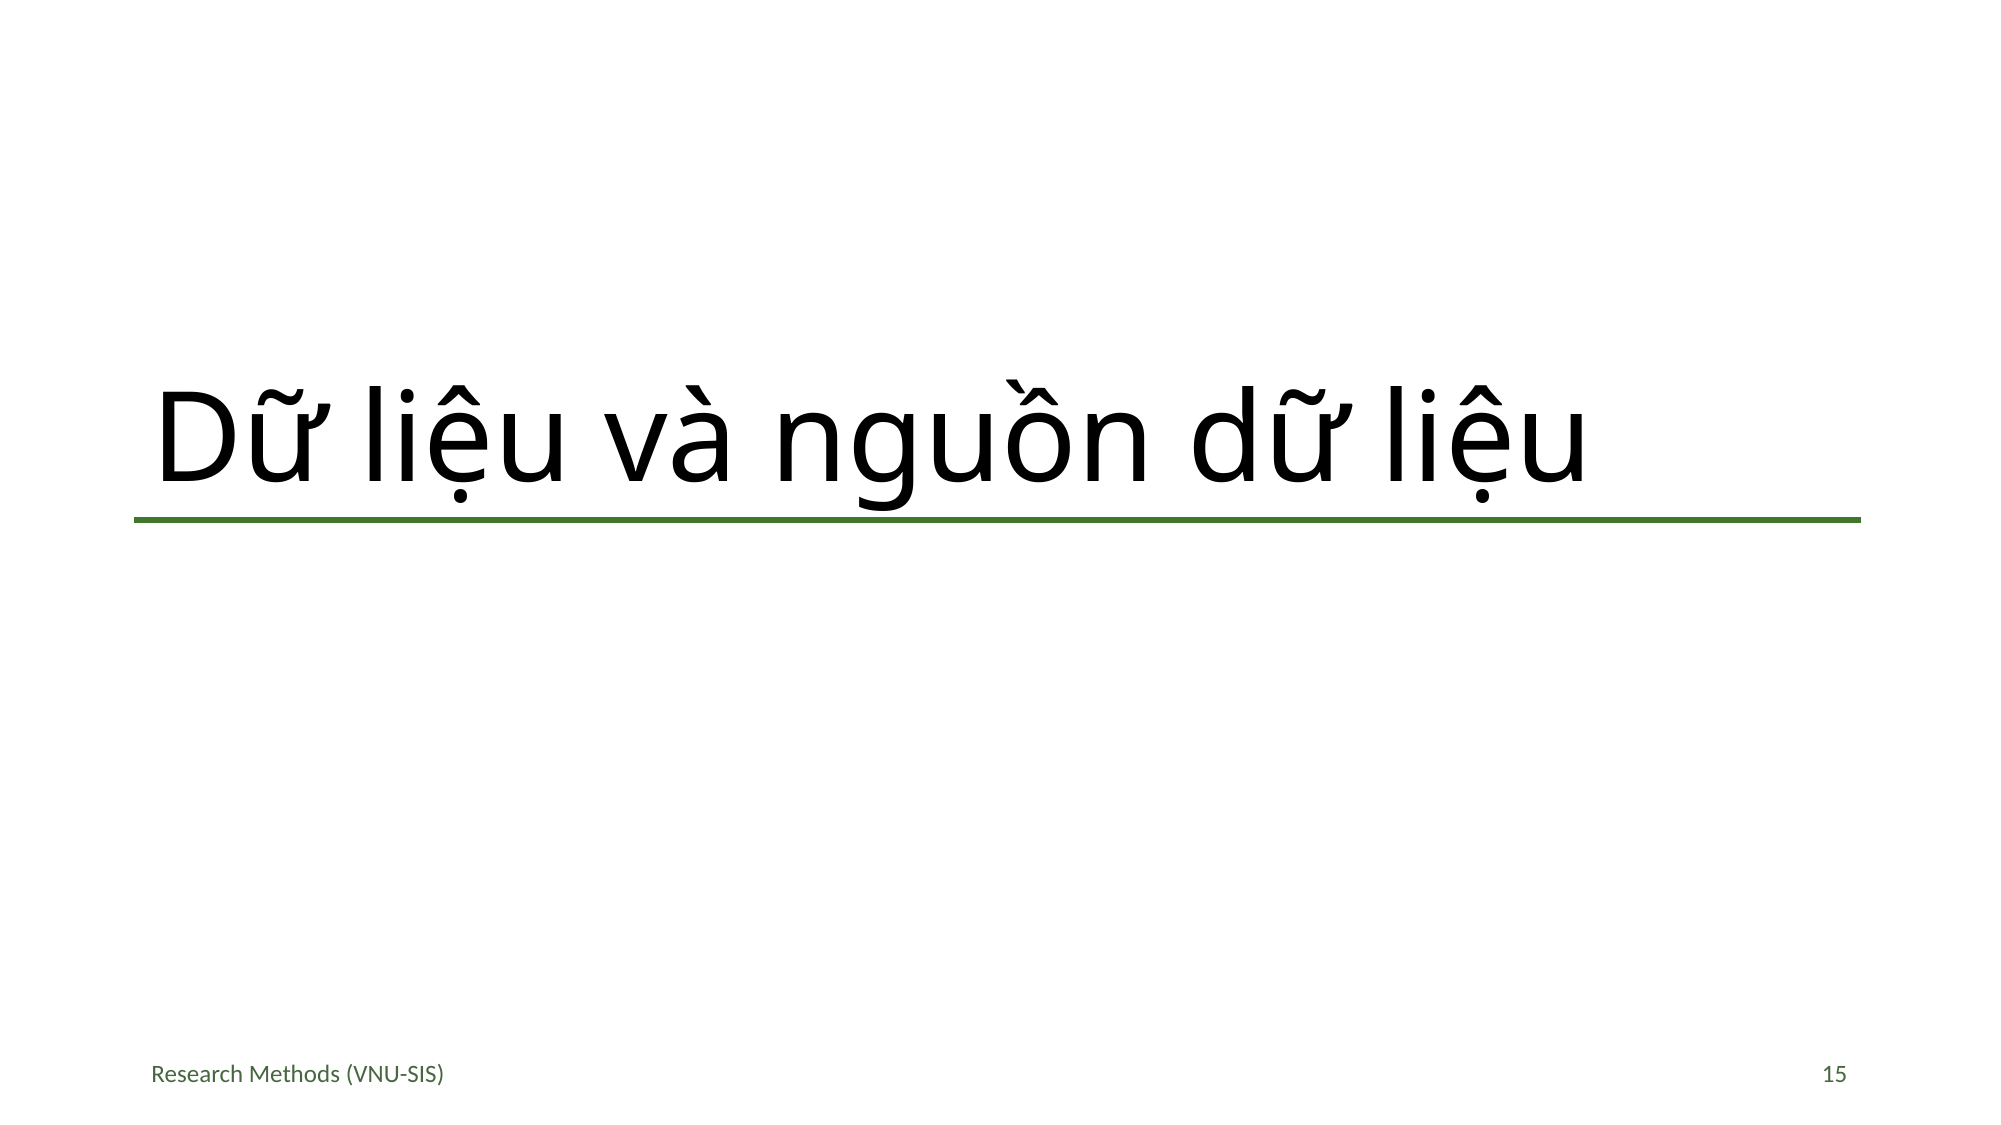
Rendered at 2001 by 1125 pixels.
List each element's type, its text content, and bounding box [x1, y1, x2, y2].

slide_number 15 [1412, 1042, 1863, 1103]
footer Research Methods (VNU-SIS) [136, 1042, 510, 1103]
title Dữ liệu và nguồn dữ liệu [136, 280, 1862, 516]
